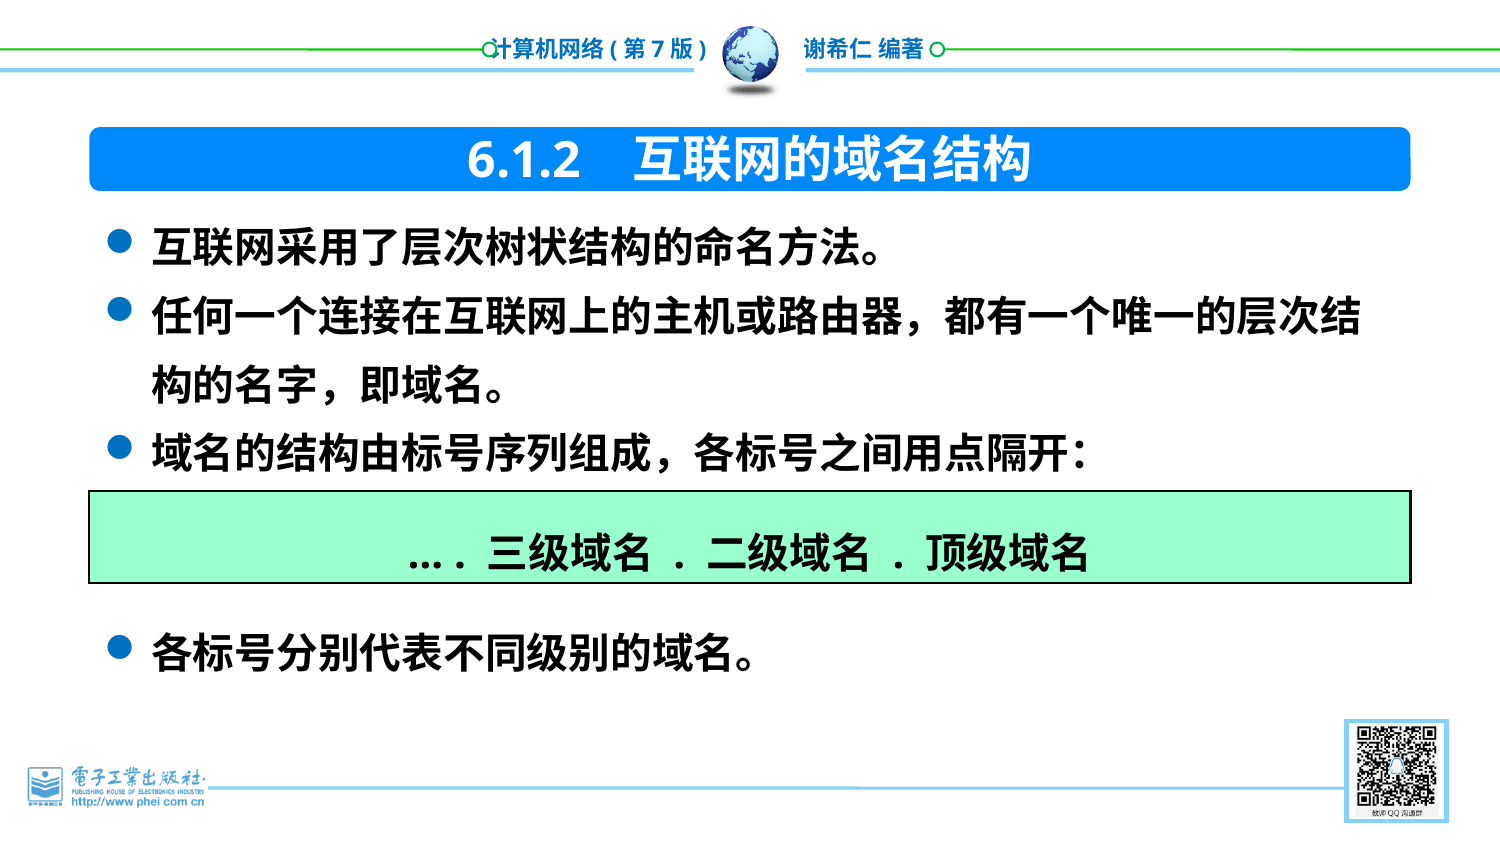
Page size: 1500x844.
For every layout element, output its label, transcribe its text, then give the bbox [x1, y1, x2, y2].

text_box [1048, 127, 1411, 191]
picture [1355, 724, 1438, 817]
picture [720, 24, 780, 100]
text_box 6.1.2 互联网的域名结构 [452, 120, 1048, 194]
text_box 互联网采用了层次树状结构的命名方法。 任何一个连接在互联网上的主机或路由器，都有一个唯一的层次结构的名字，即域名。 域名的结构由标号序列组成，各标号之间用点隔开： … . 三级域名 . 二级域名 . 顶级域名 各标号分别代表不同级别的域名。 [89, 194, 1411, 685]
text_box [89, 127, 452, 191]
picture [23, 764, 208, 809]
